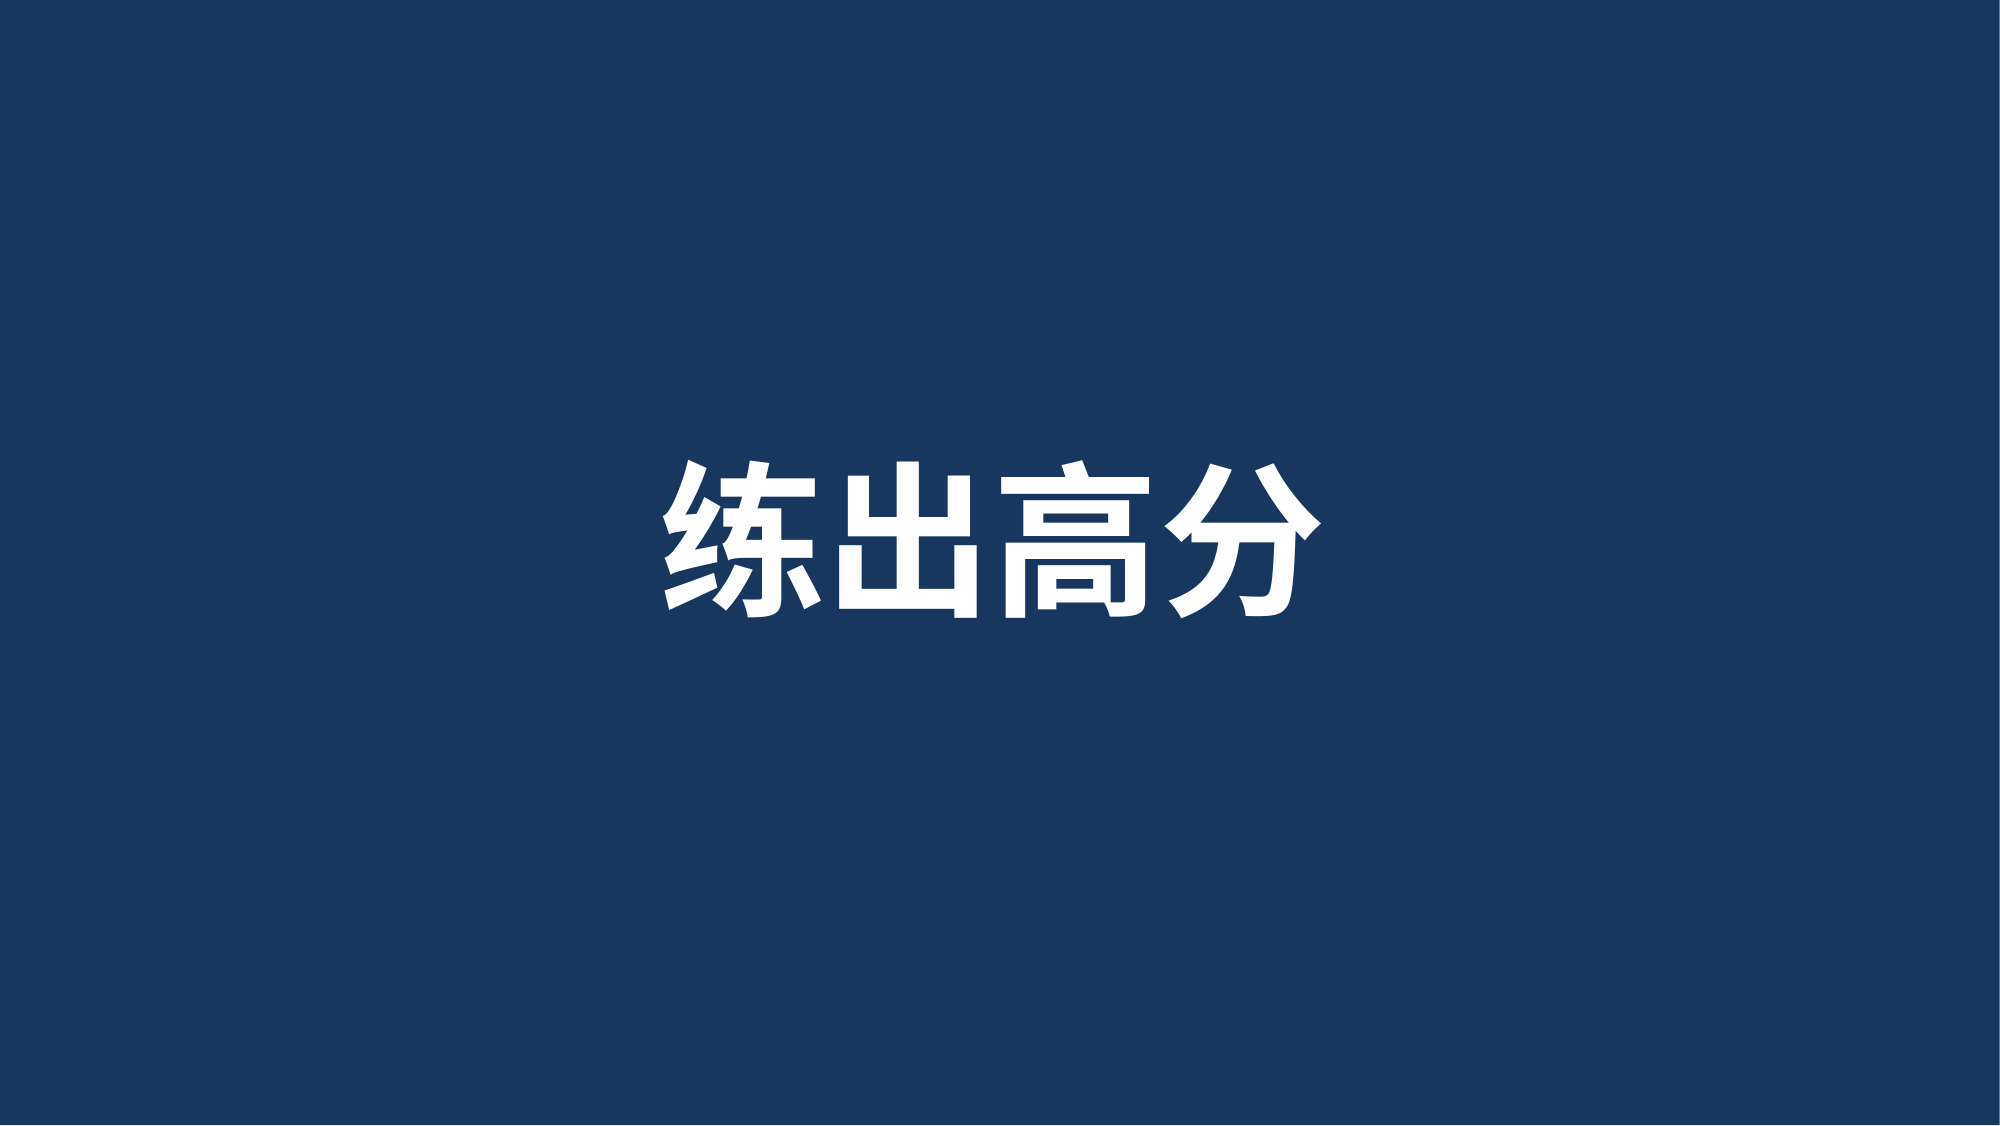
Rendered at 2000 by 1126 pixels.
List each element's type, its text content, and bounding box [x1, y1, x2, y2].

text_box 练出高分 [644, 429, 1342, 644]
